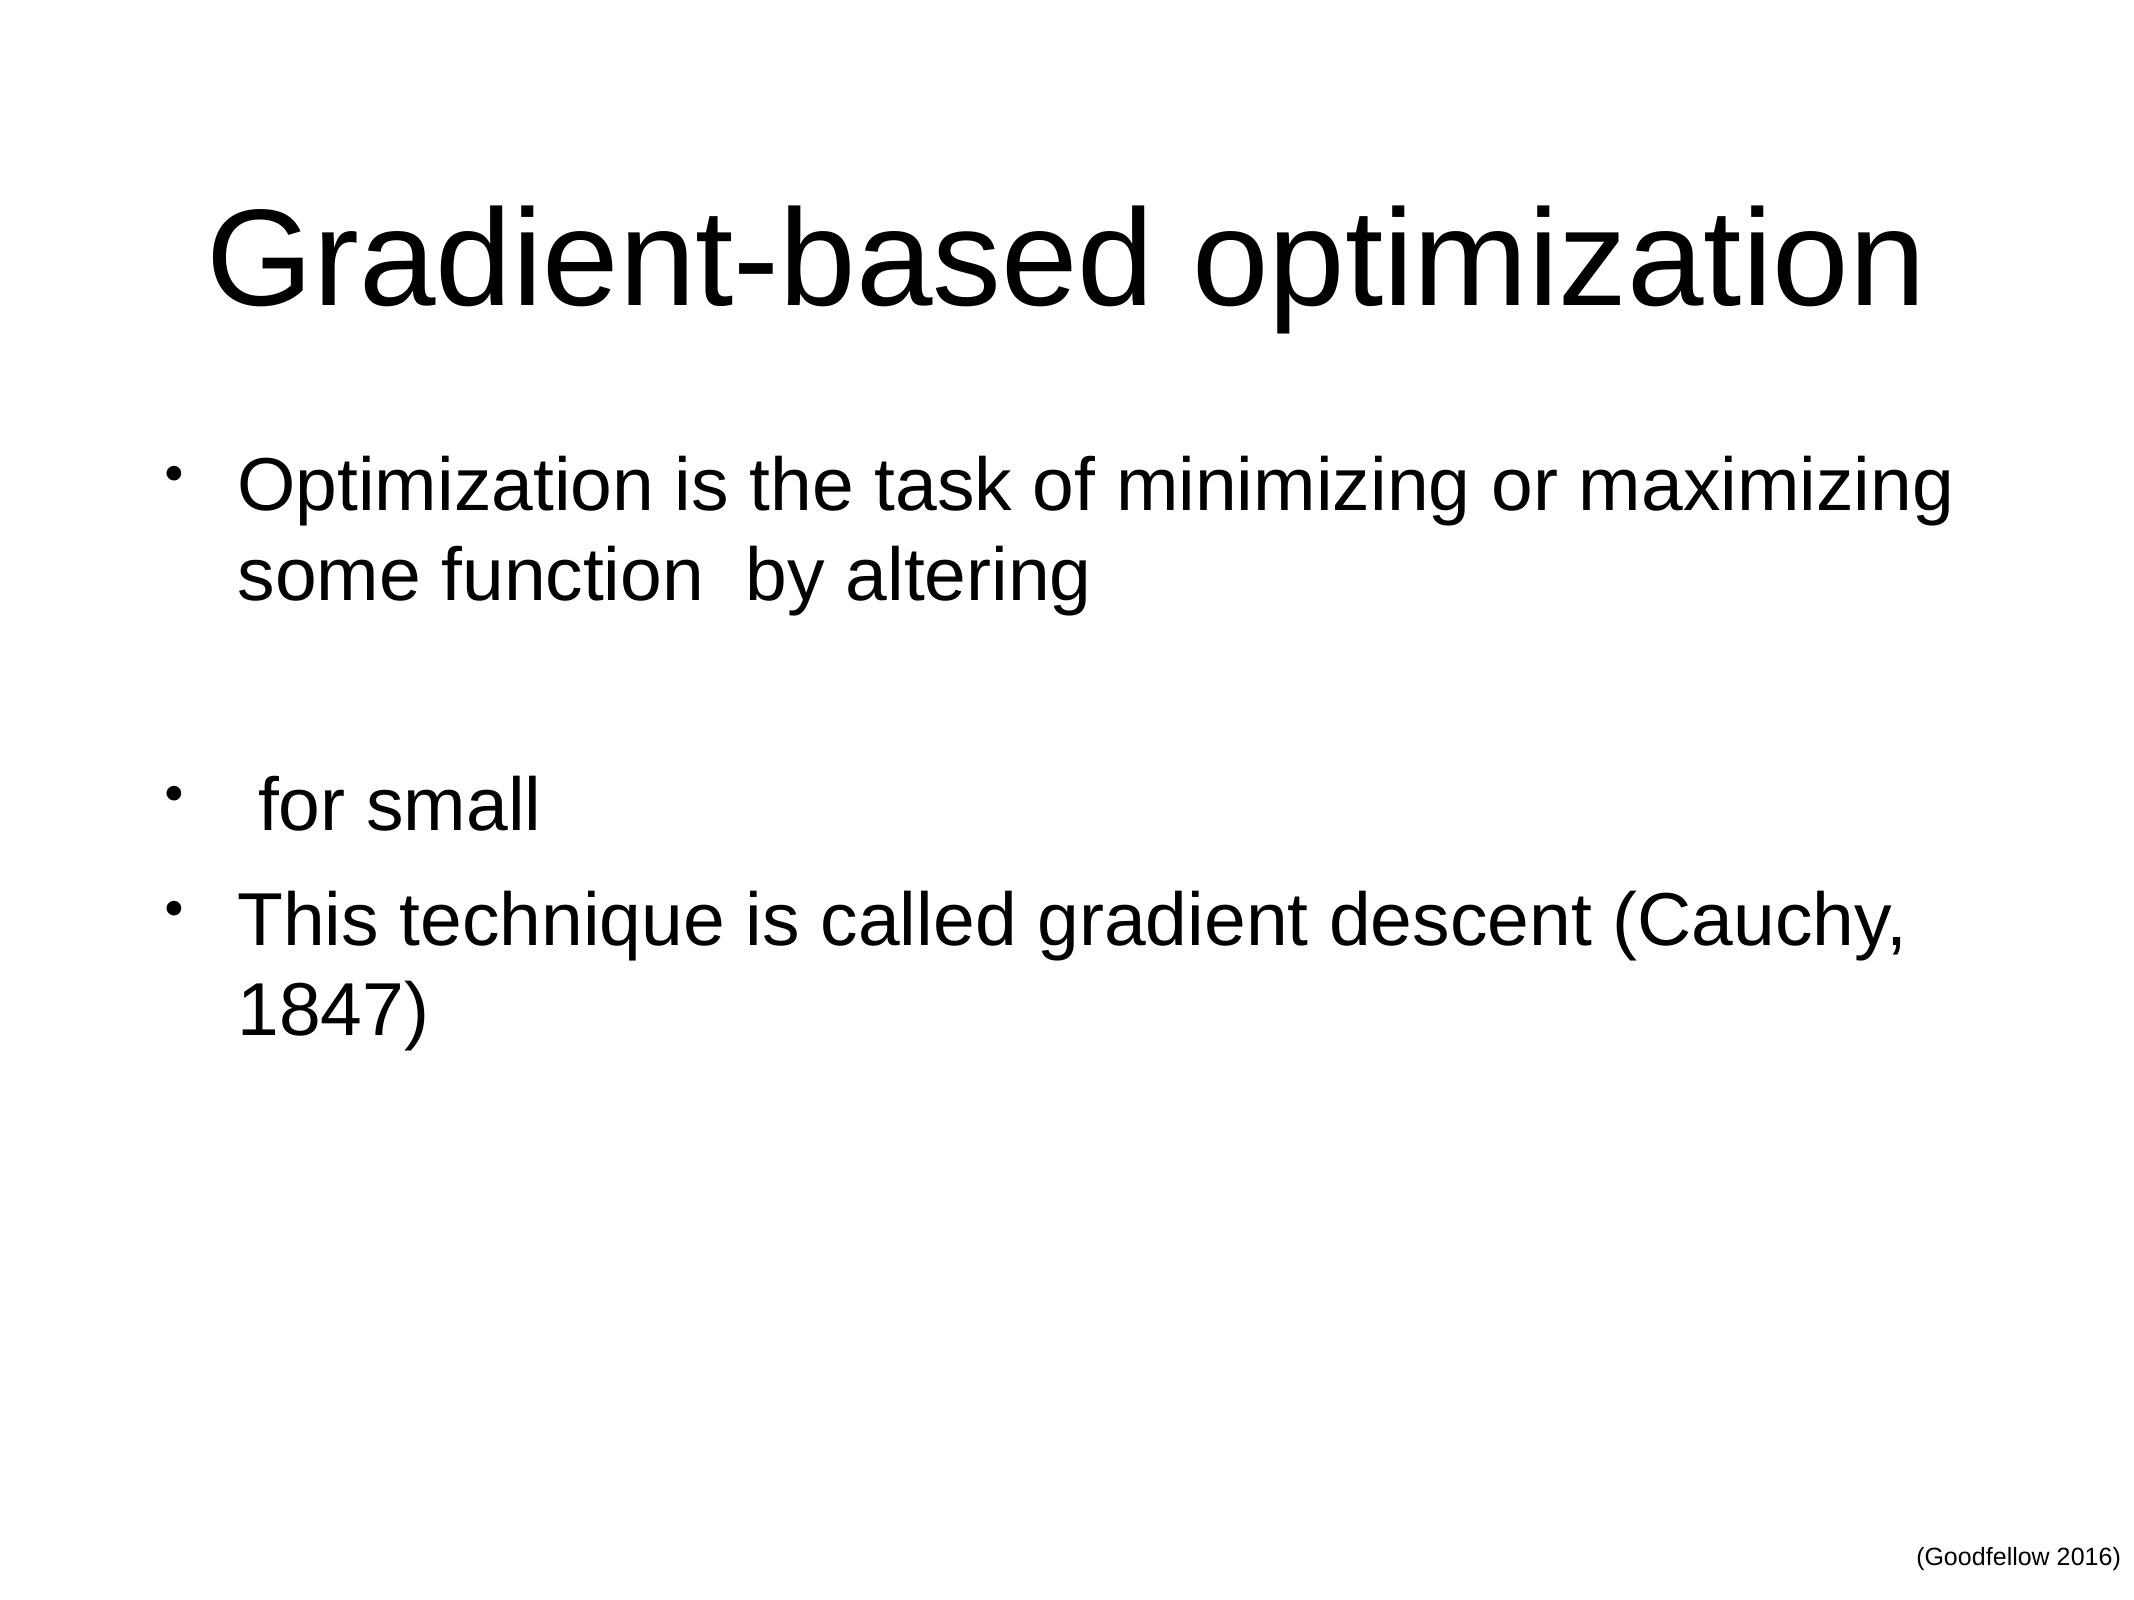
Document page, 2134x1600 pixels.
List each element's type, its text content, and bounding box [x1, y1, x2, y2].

title Gradient-based optimization [155, 72, 1978, 428]
